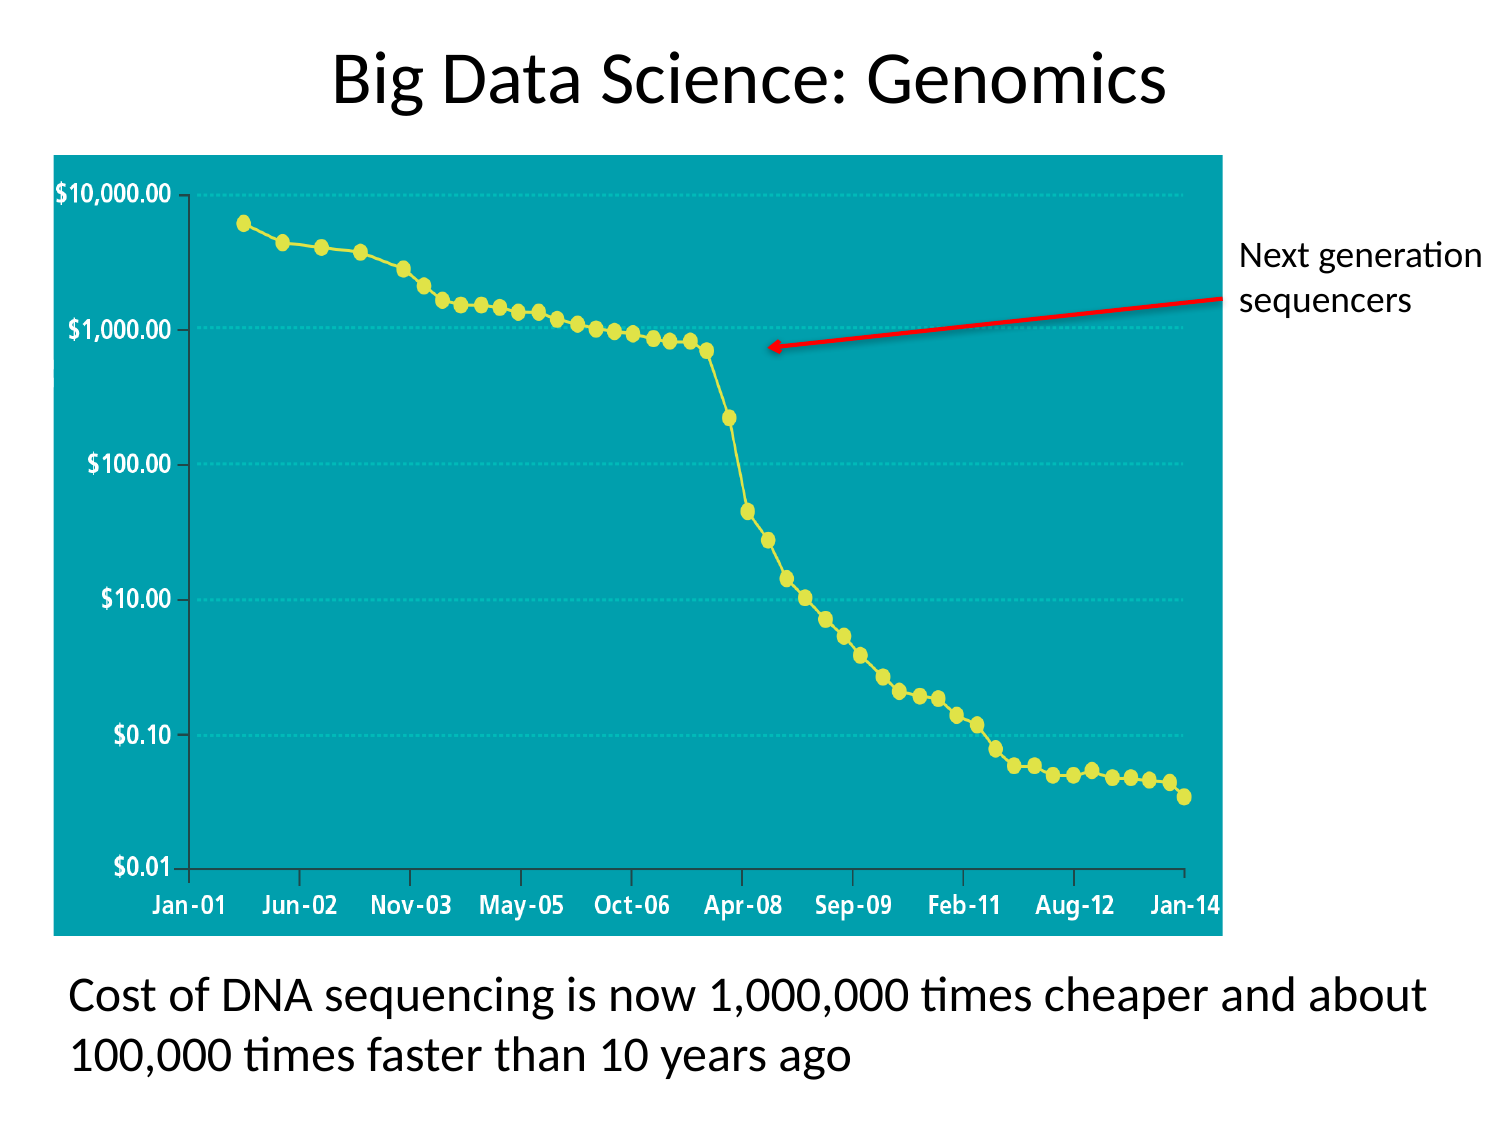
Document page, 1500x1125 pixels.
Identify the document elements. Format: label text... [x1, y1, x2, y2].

text_box Next generation sequencers [1228, 223, 1499, 328]
picture [53, 155, 1223, 936]
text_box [767, 298, 1223, 349]
text_box Big Data Science: Genomics [316, 20, 1184, 126]
text_box Cost of DNA sequencing is now 1,000,000 times cheaper and about 100,000 times faster than 10 years ago [53, 954, 1481, 1090]
